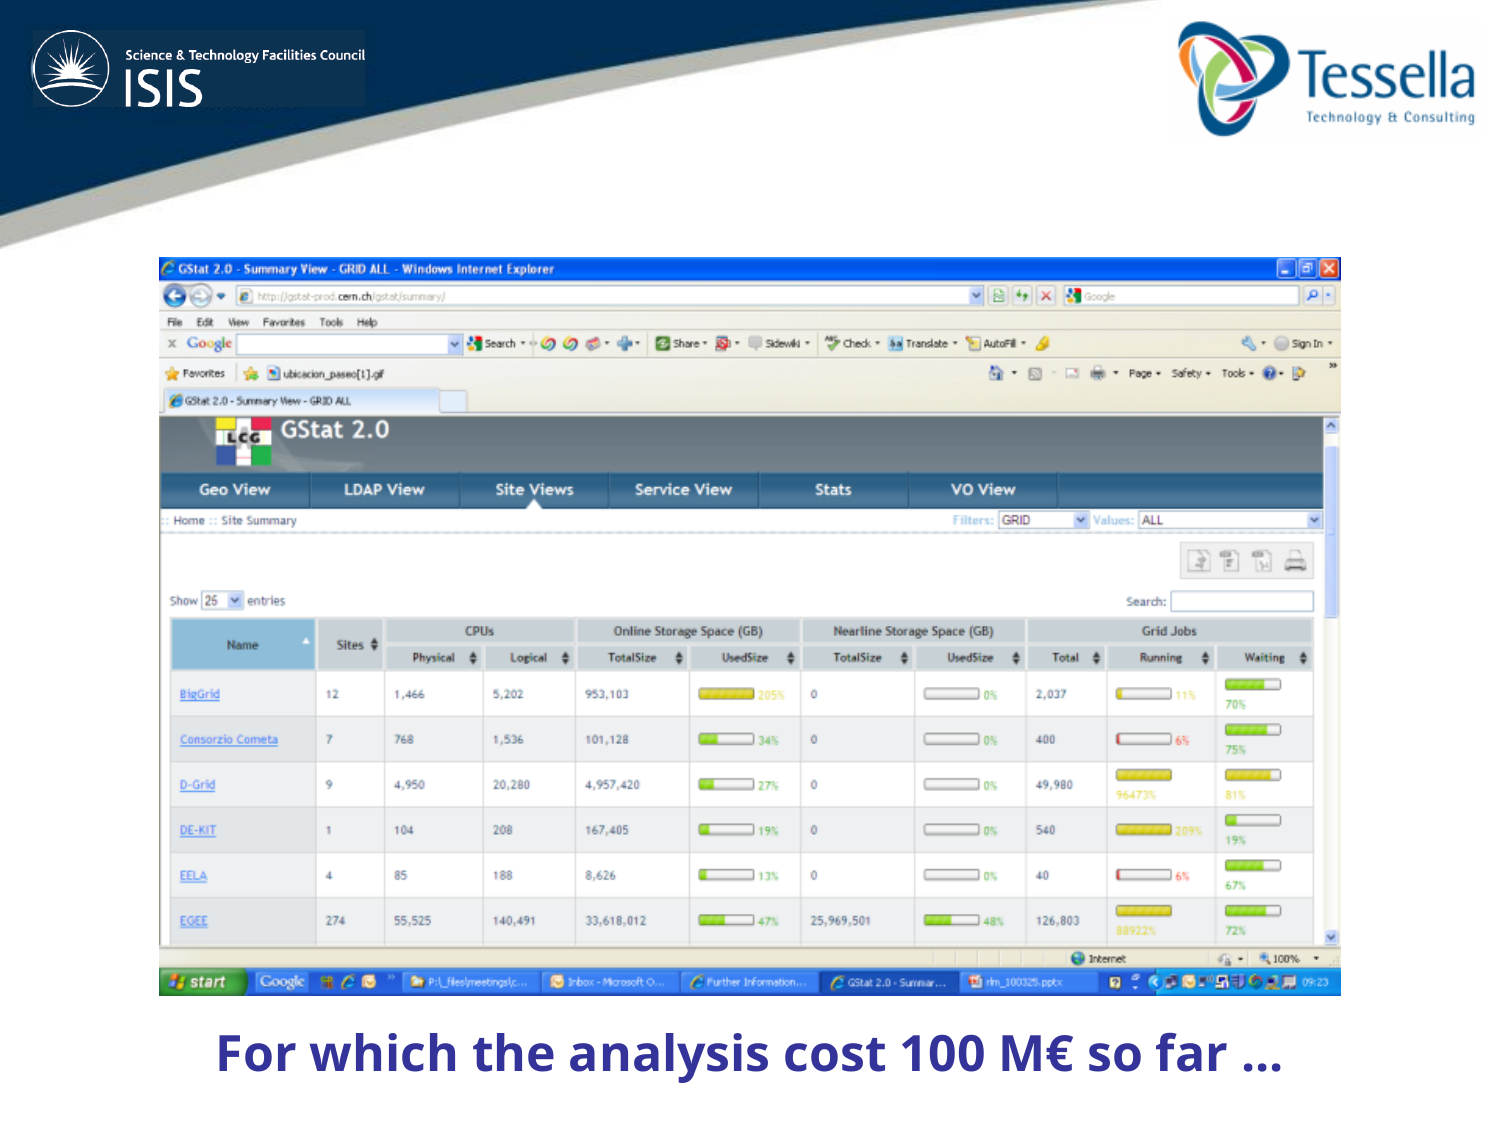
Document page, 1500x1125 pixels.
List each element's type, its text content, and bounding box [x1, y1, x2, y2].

picture [159, 257, 1341, 997]
text_box For which the analysis cost 100 M€ so far ... [201, 1014, 1299, 1089]
picture [0, 0, 1482, 249]
